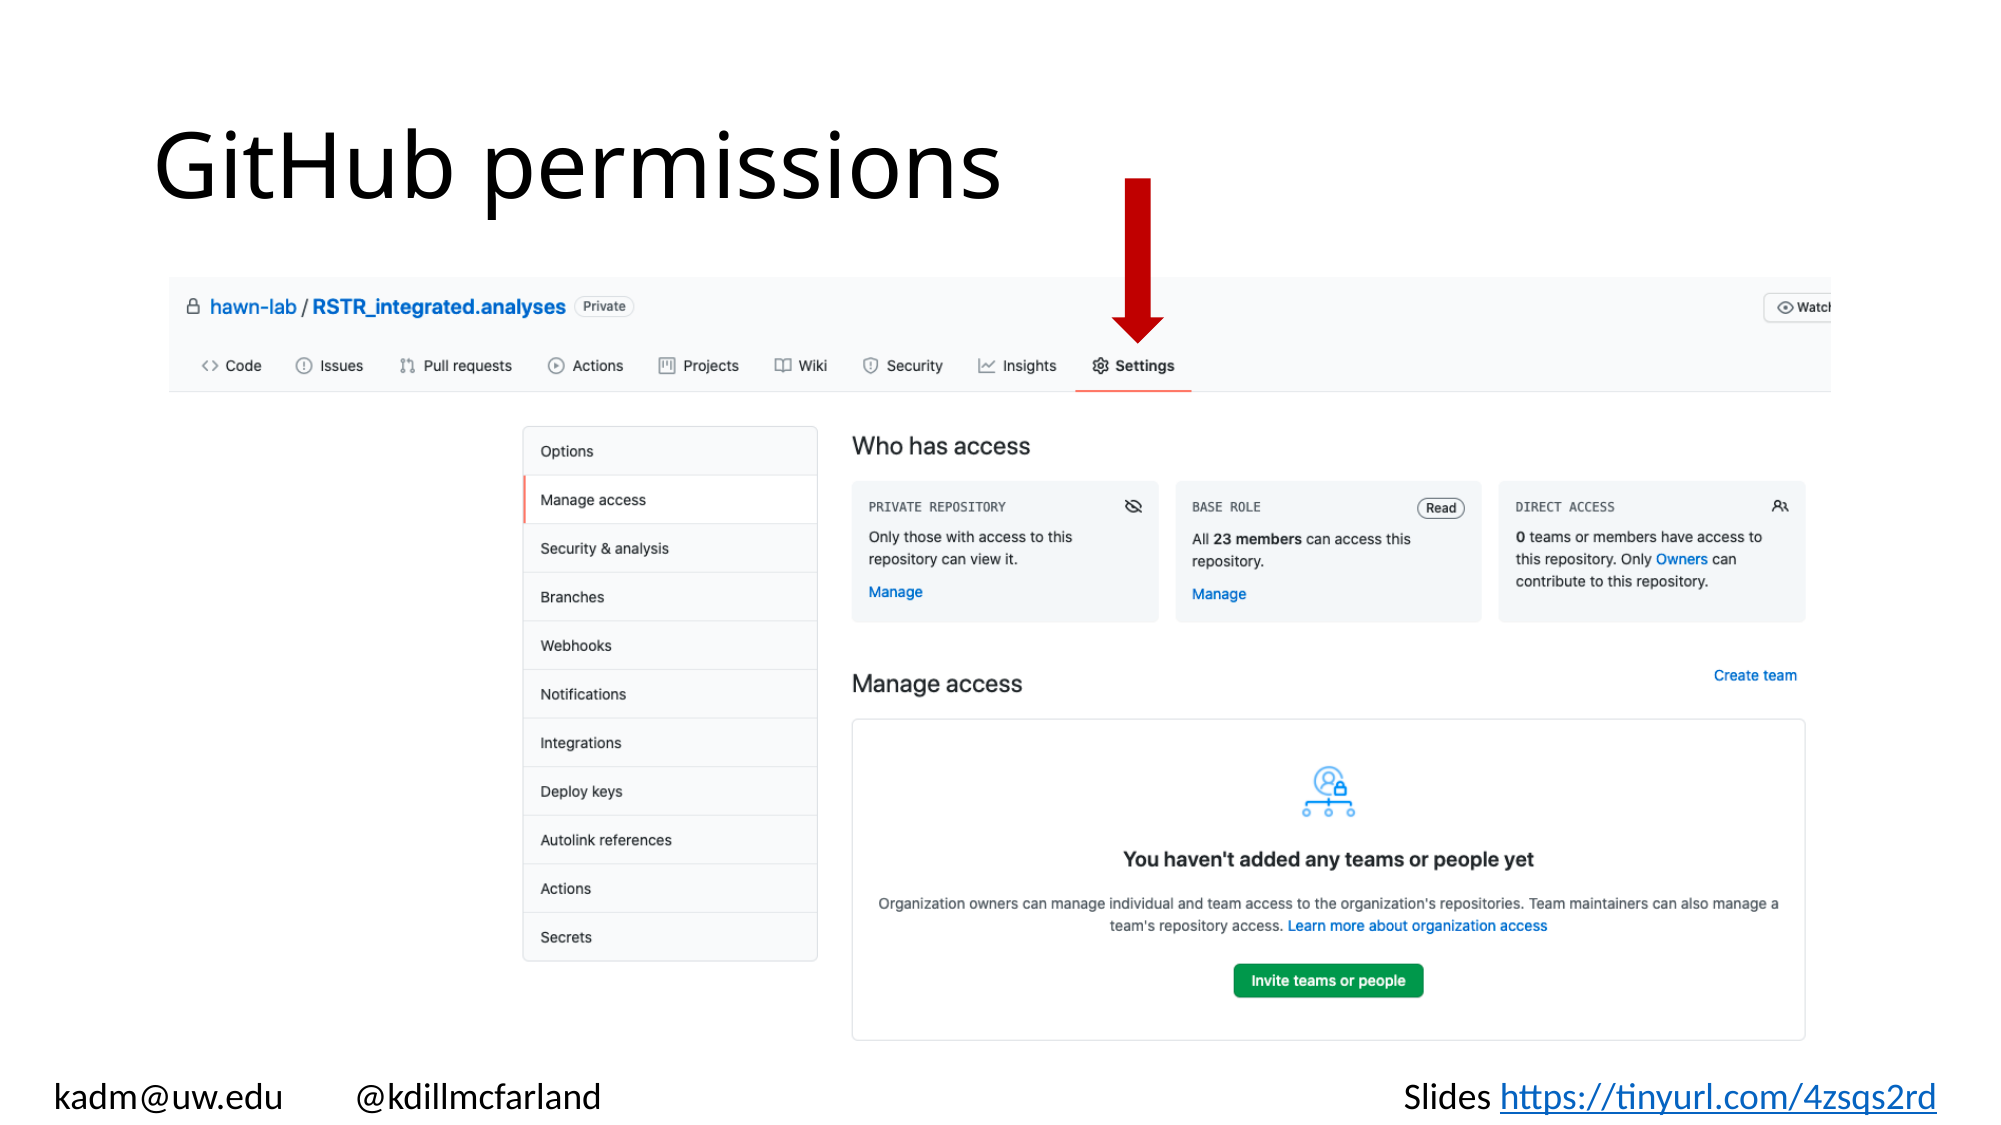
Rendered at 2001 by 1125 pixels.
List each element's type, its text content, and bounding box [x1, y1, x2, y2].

text_box [1124, 178, 1151, 277]
text_box kadm@uw.edu @kdillmcfarland Slides https://tinyurl.com/4zsqs2rd [0, 1064, 2000, 1125]
title GitHub permissions [137, 59, 1863, 278]
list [169, 277, 1831, 1063]
